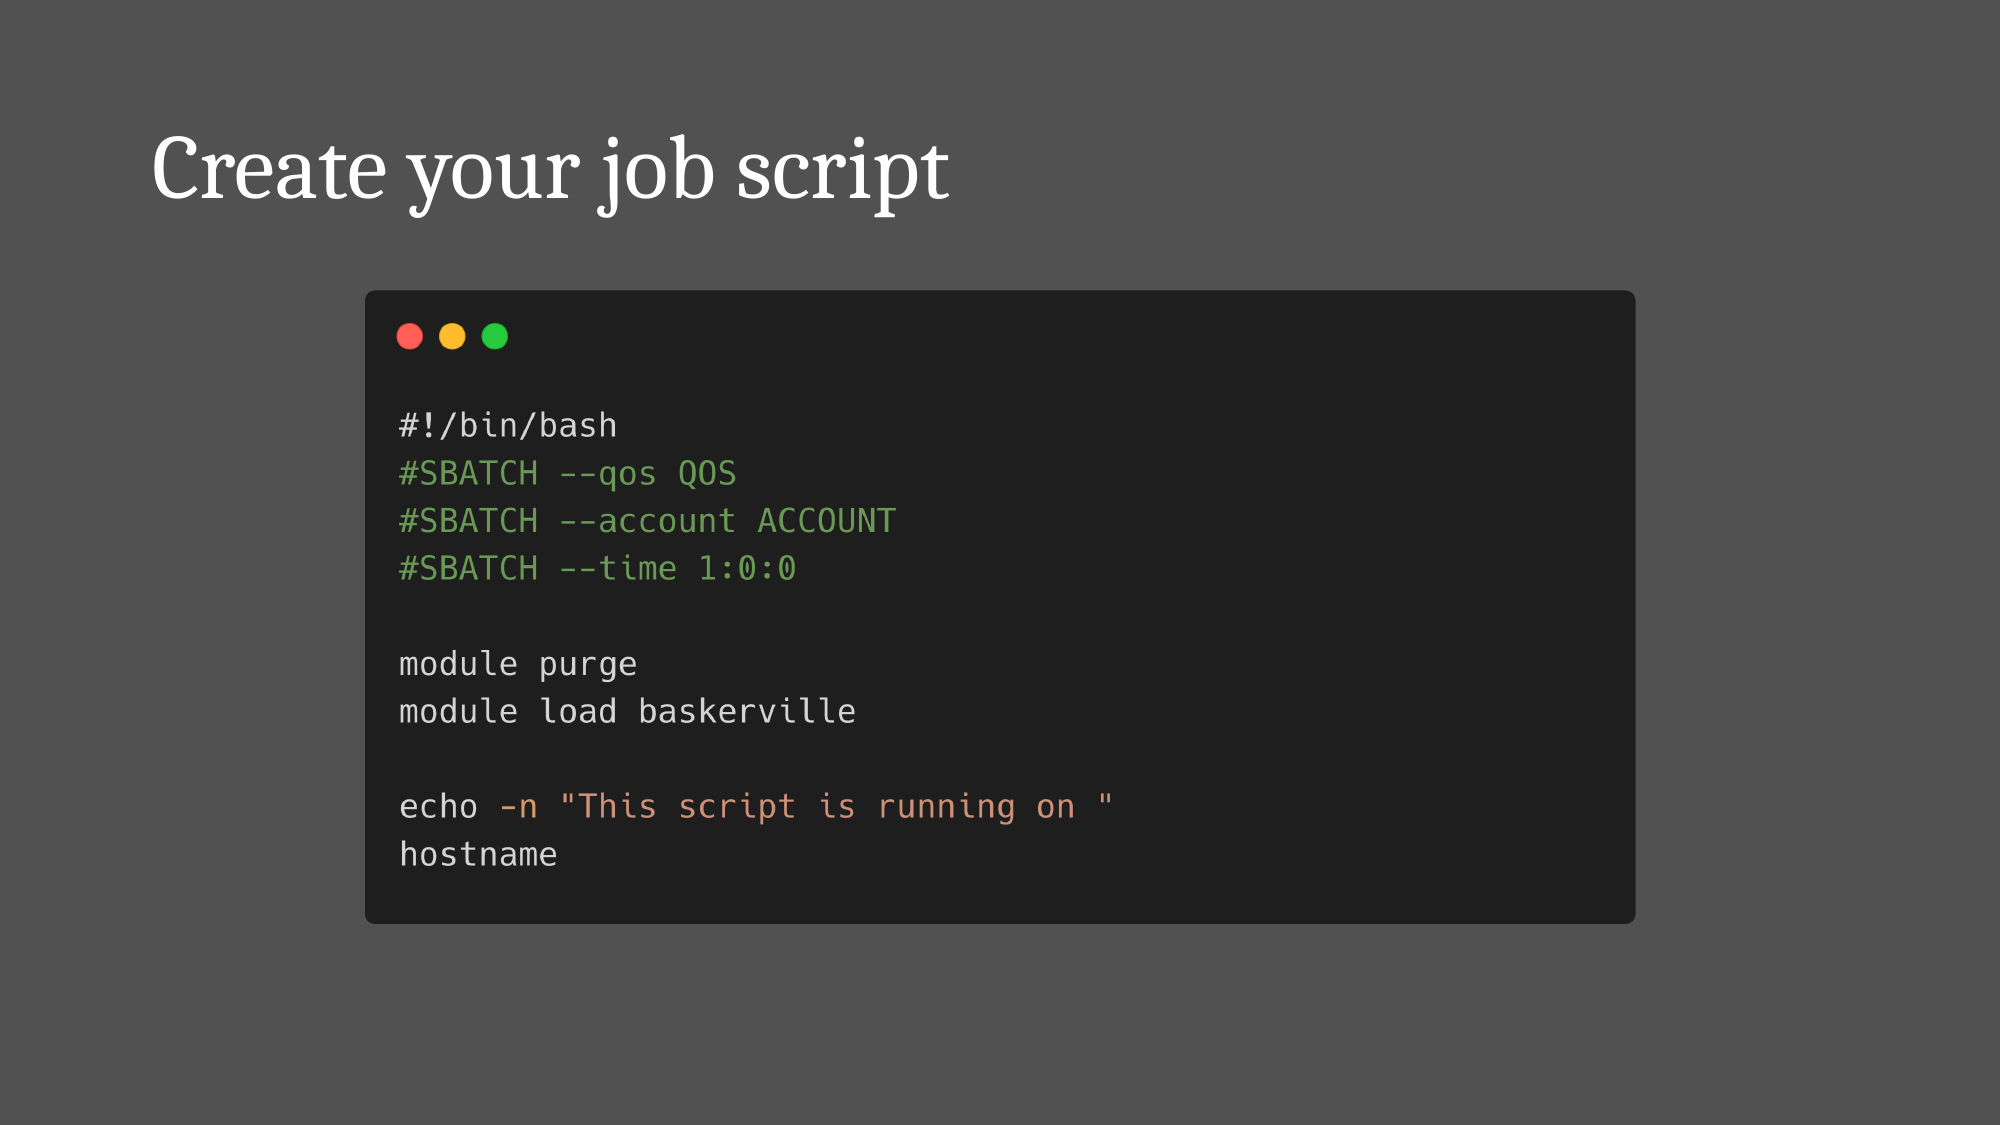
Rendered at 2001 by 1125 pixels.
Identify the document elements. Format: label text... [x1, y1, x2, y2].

picture [275, 209, 1725, 1005]
title Create your job script [137, 59, 1863, 278]
